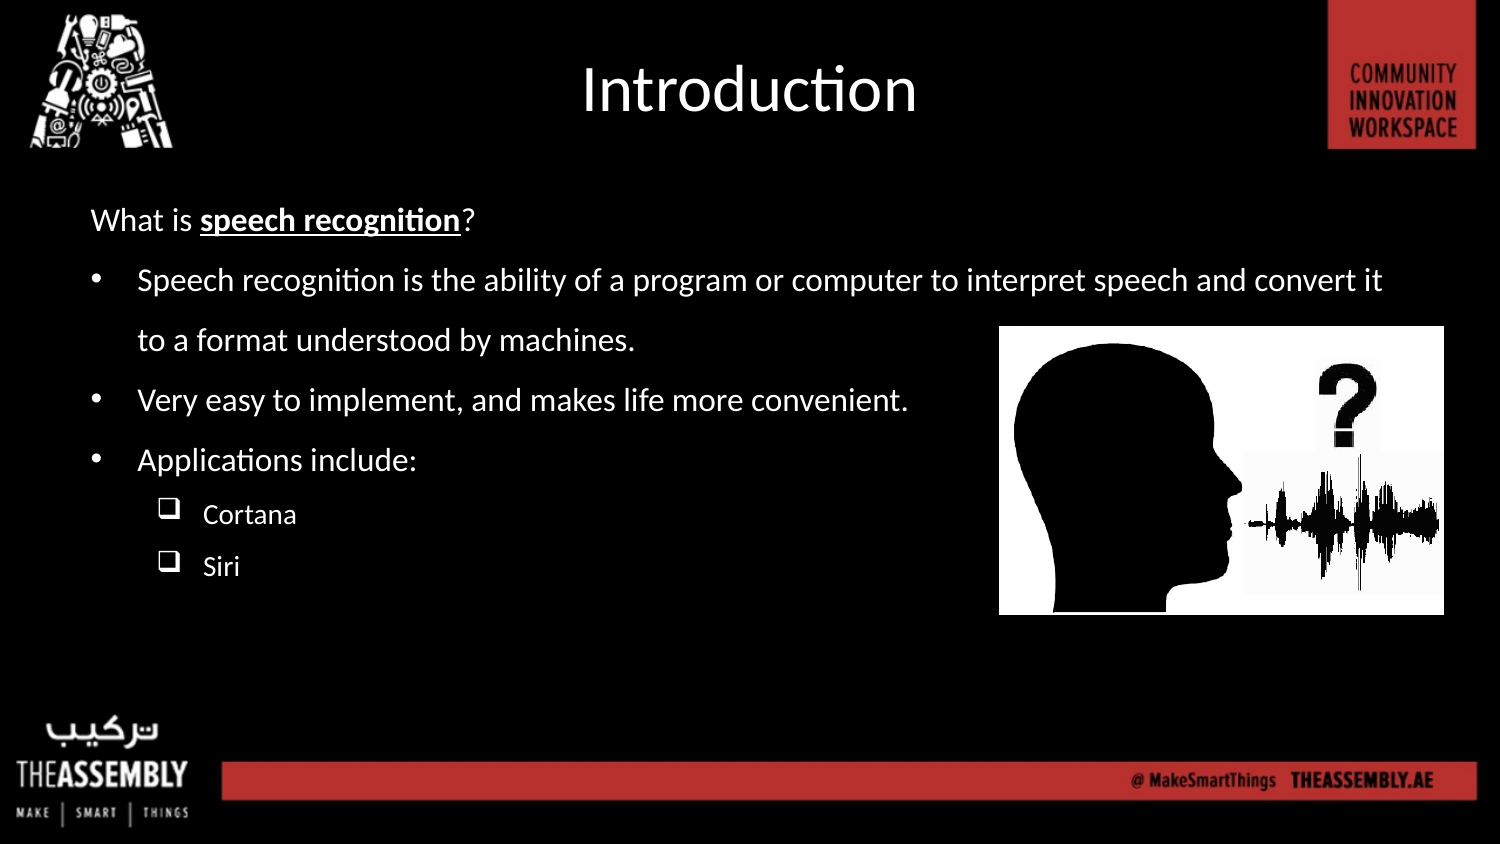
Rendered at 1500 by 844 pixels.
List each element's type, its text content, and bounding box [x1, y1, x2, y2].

list What is speech recognition? Speech recognition is the ability of a program or computer to interpret speech and convert it to a format understood by machines. Very easy to implement, and makes life more convenient. Applications include: Cortana Siri [56, 163, 1407, 720]
picture [0, 0, 1500, 844]
title Introduction [75, 33, 1425, 136]
